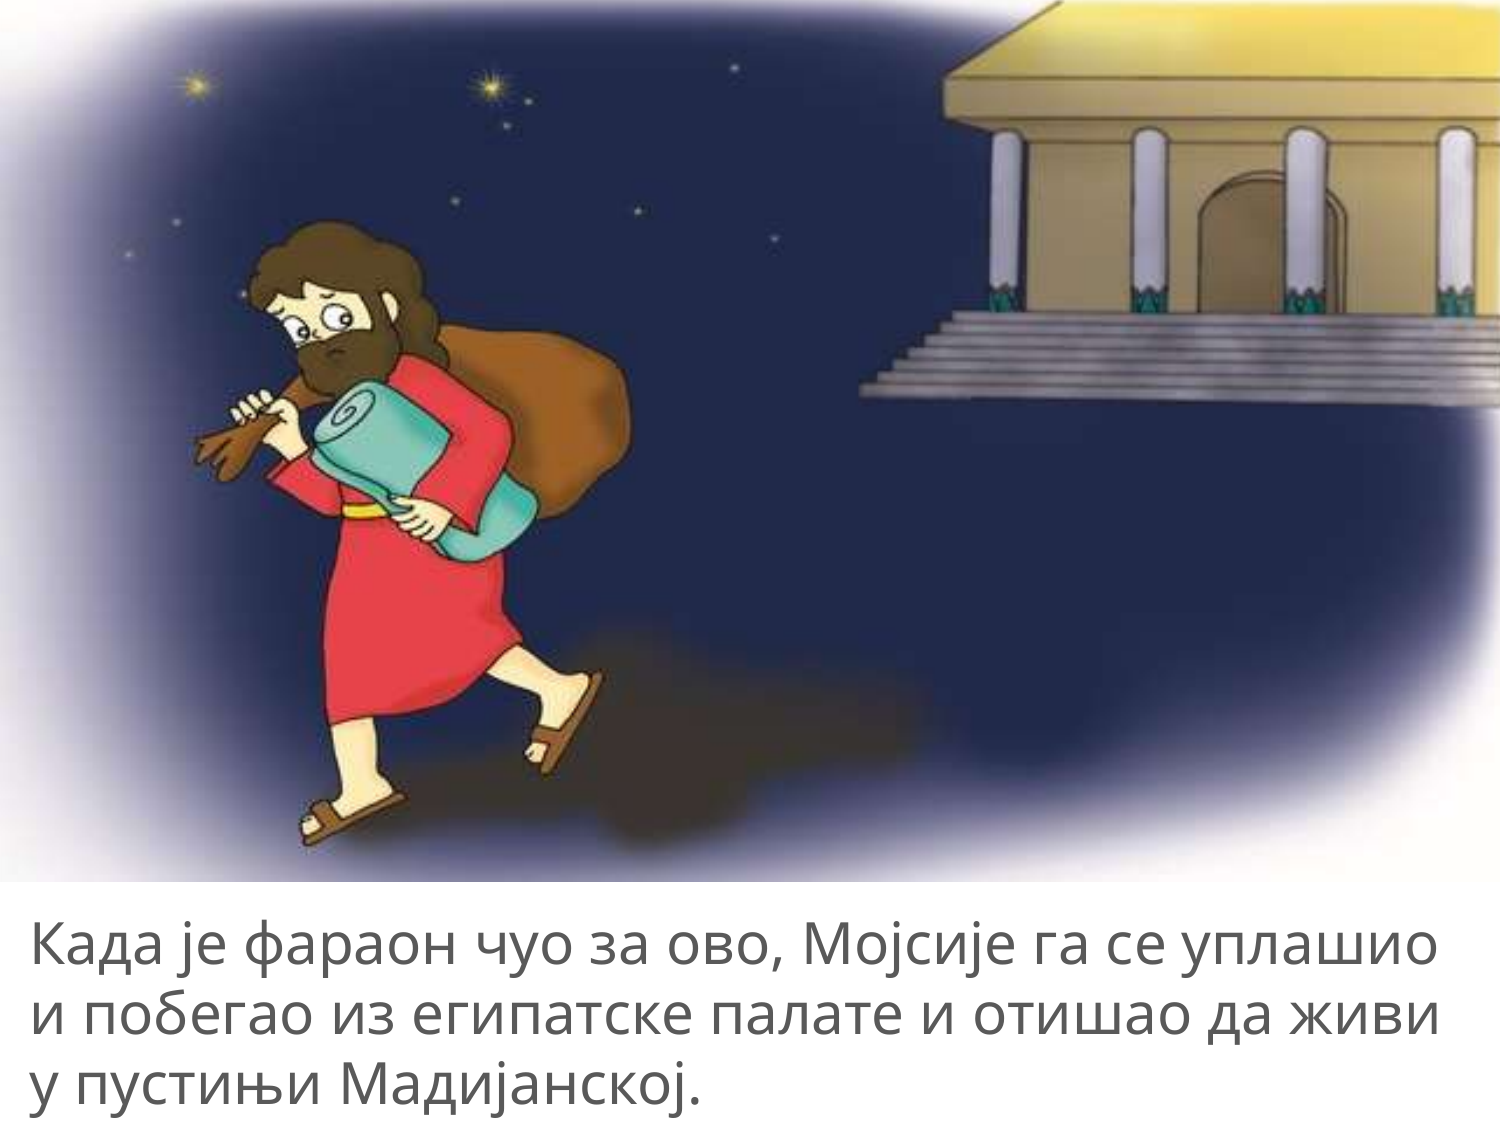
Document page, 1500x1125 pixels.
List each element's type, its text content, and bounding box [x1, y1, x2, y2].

picture [0, 0, 1500, 882]
text_box Када је фараон чуо за ово, Мојсије га се уплашио и побегао из египатске палате и отишао да живи у пустињи Мадијанској. [14, 898, 1486, 1124]
